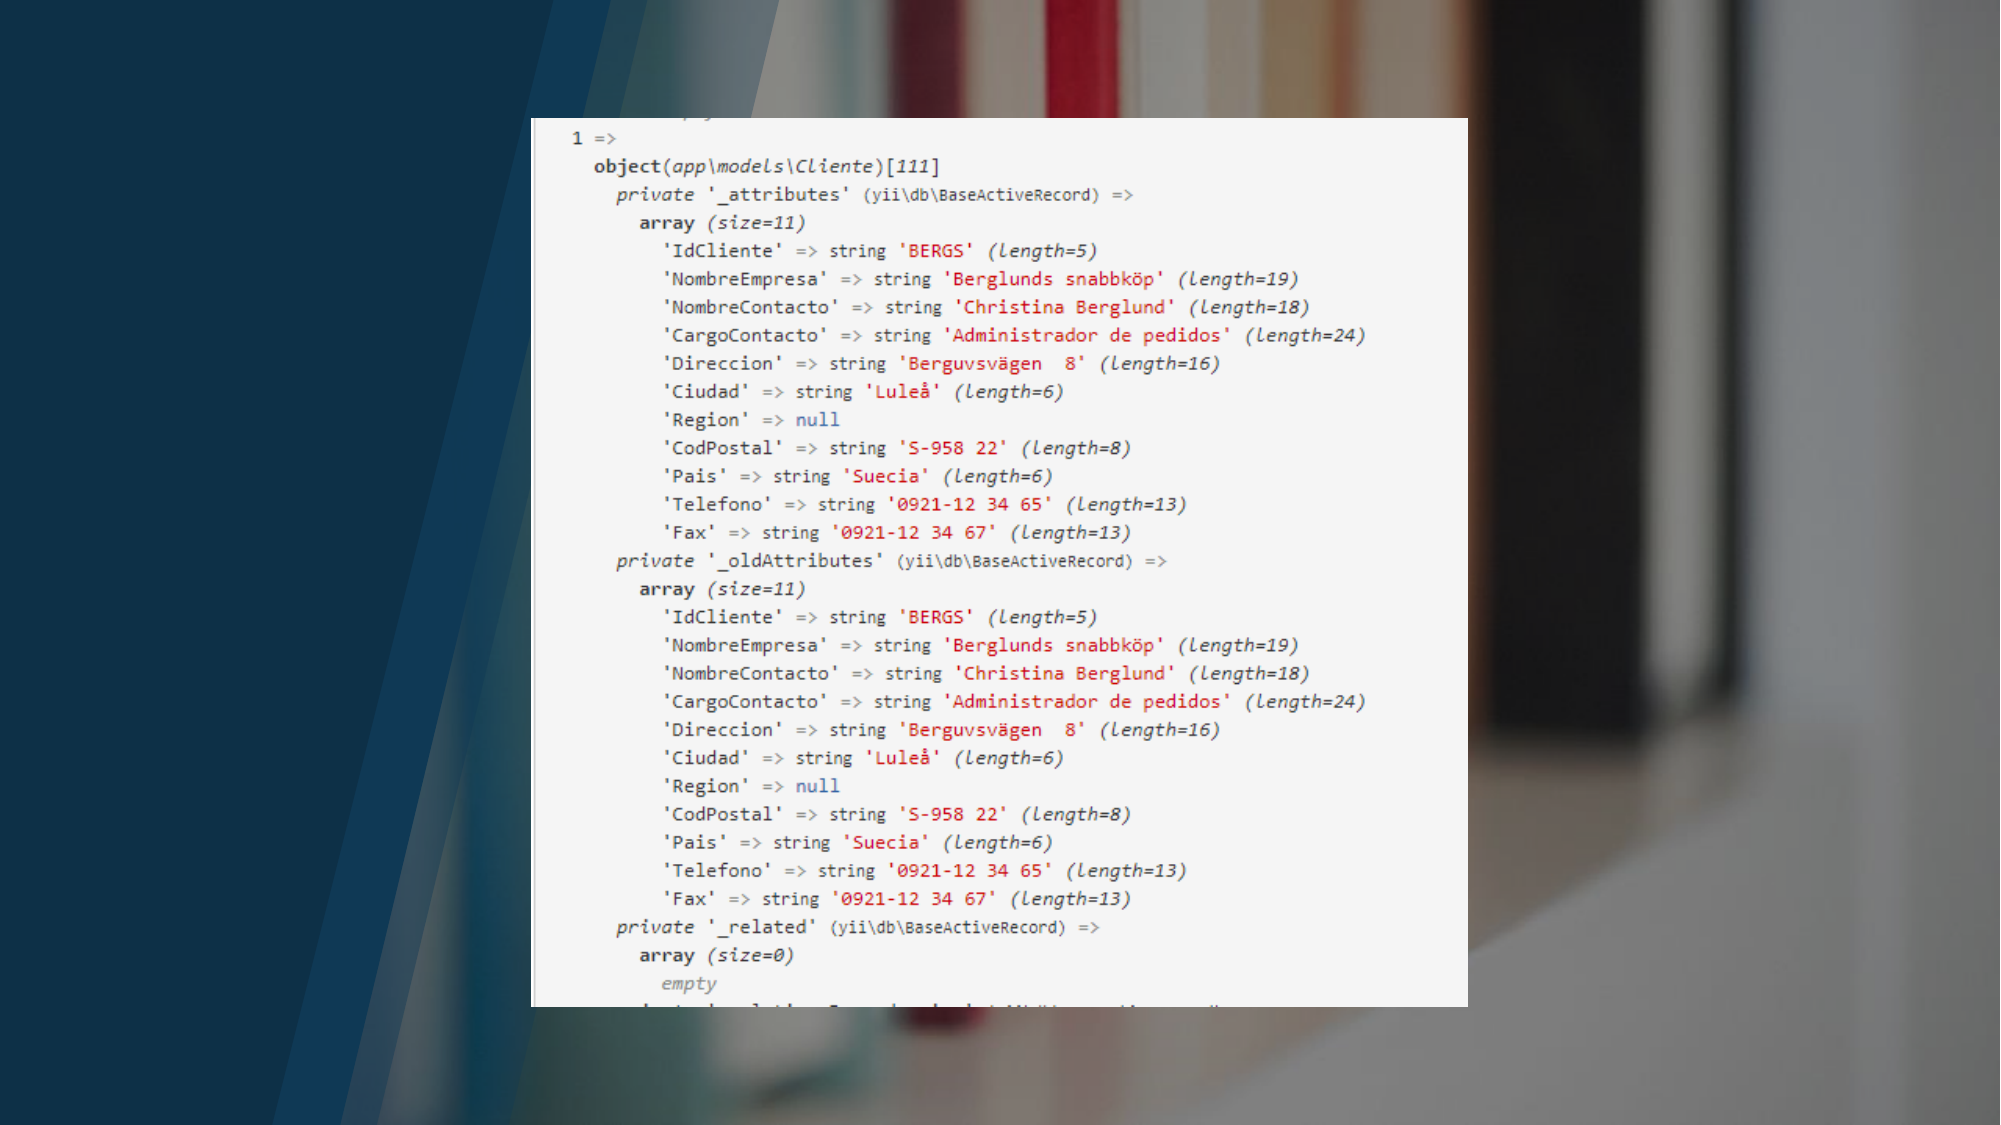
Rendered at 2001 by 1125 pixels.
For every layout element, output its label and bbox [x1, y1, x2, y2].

text_box [0, 0, 780, 1125]
picture [531, 0, 2000, 1125]
